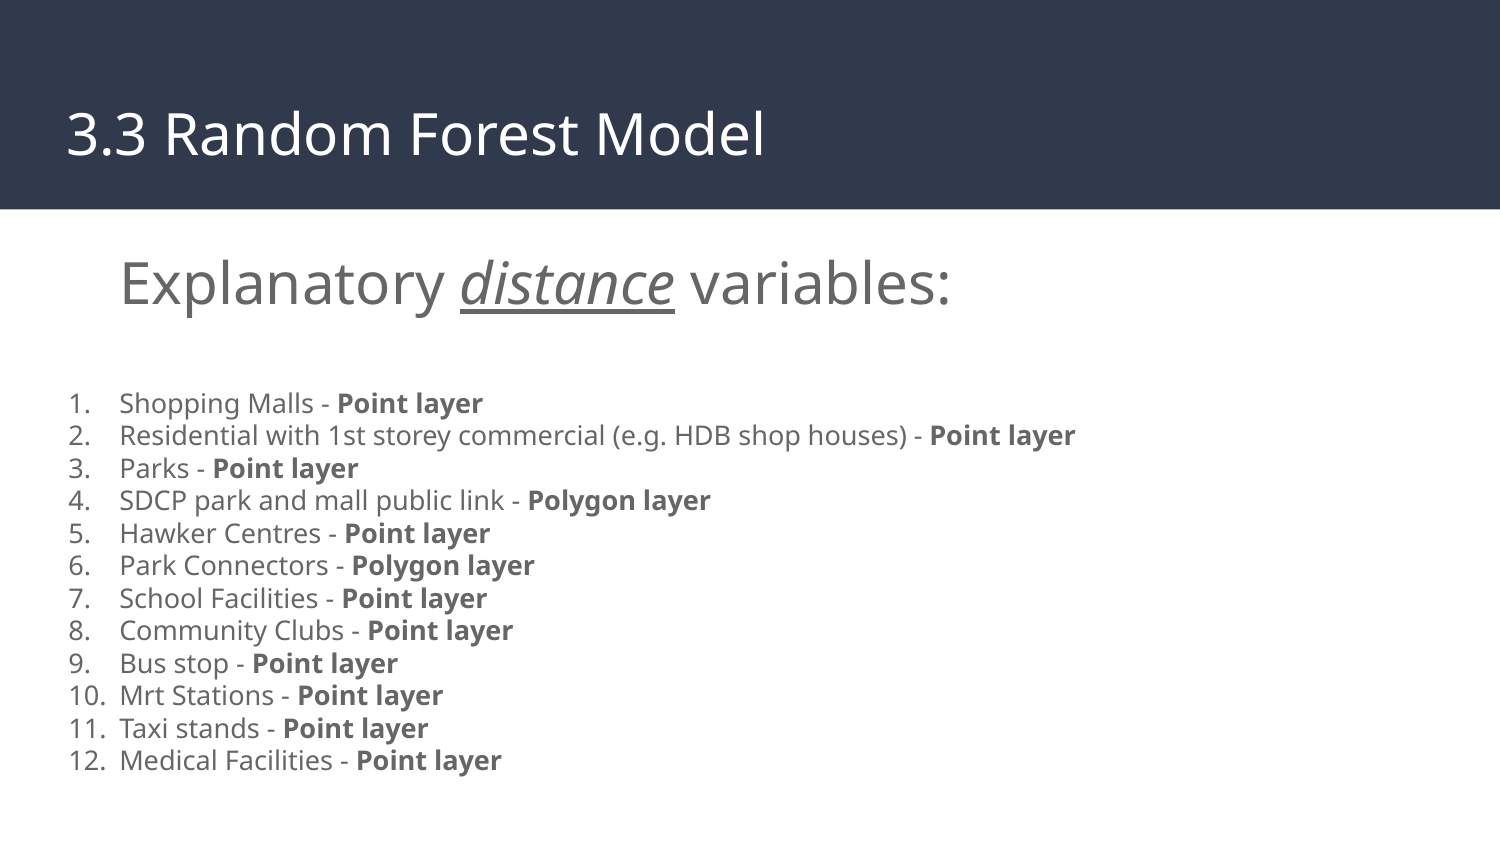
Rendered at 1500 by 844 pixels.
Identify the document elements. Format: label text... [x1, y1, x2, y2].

text_box Explanatory distance variables: Shopping Malls - Point layer Residential with 1st storey commercial (e.g. HDB shop houses) - Point layer Parks - Point layer SDCP park and mall public link - Polygon layer Hawker Centres - Point layer Park Connectors - Polygon layer School Facilities - Point layer Community Clubs - Point layer Bus stop - Point layer Mrt Stations - Point layer Taxi stands - Point layer Medical Facilities - Point layer [29, 231, 1360, 807]
title 3.3 Random Forest Model [51, 82, 1449, 185]
